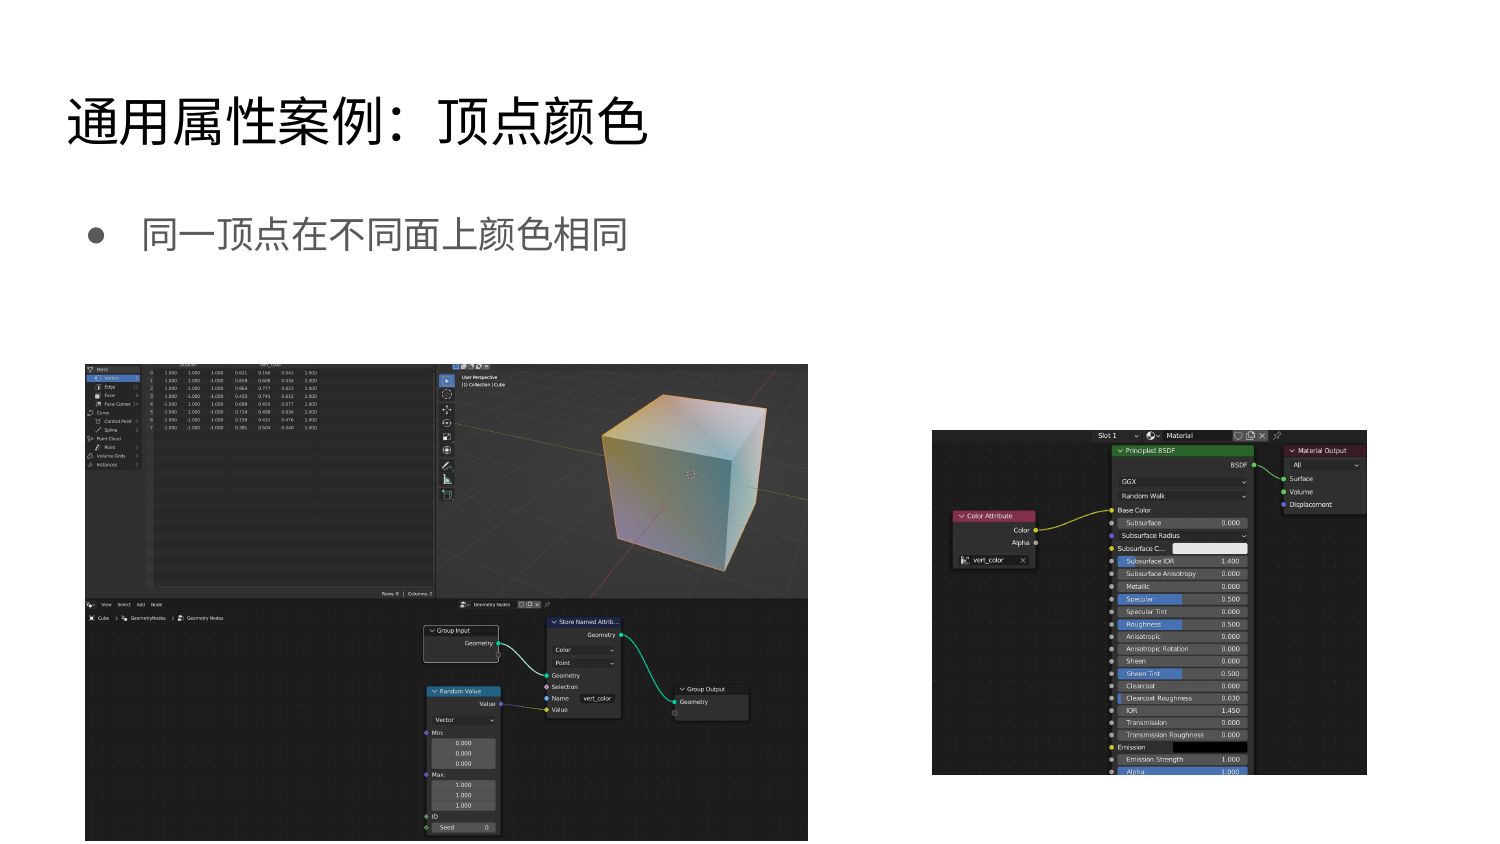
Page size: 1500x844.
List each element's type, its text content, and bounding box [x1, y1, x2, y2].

title 通用属性案例：顶点颜色 [51, 72, 1449, 167]
picture [931, 430, 1367, 775]
list 同一顶点在不同面上颜色相同 [51, 189, 1449, 750]
picture [85, 364, 808, 841]
